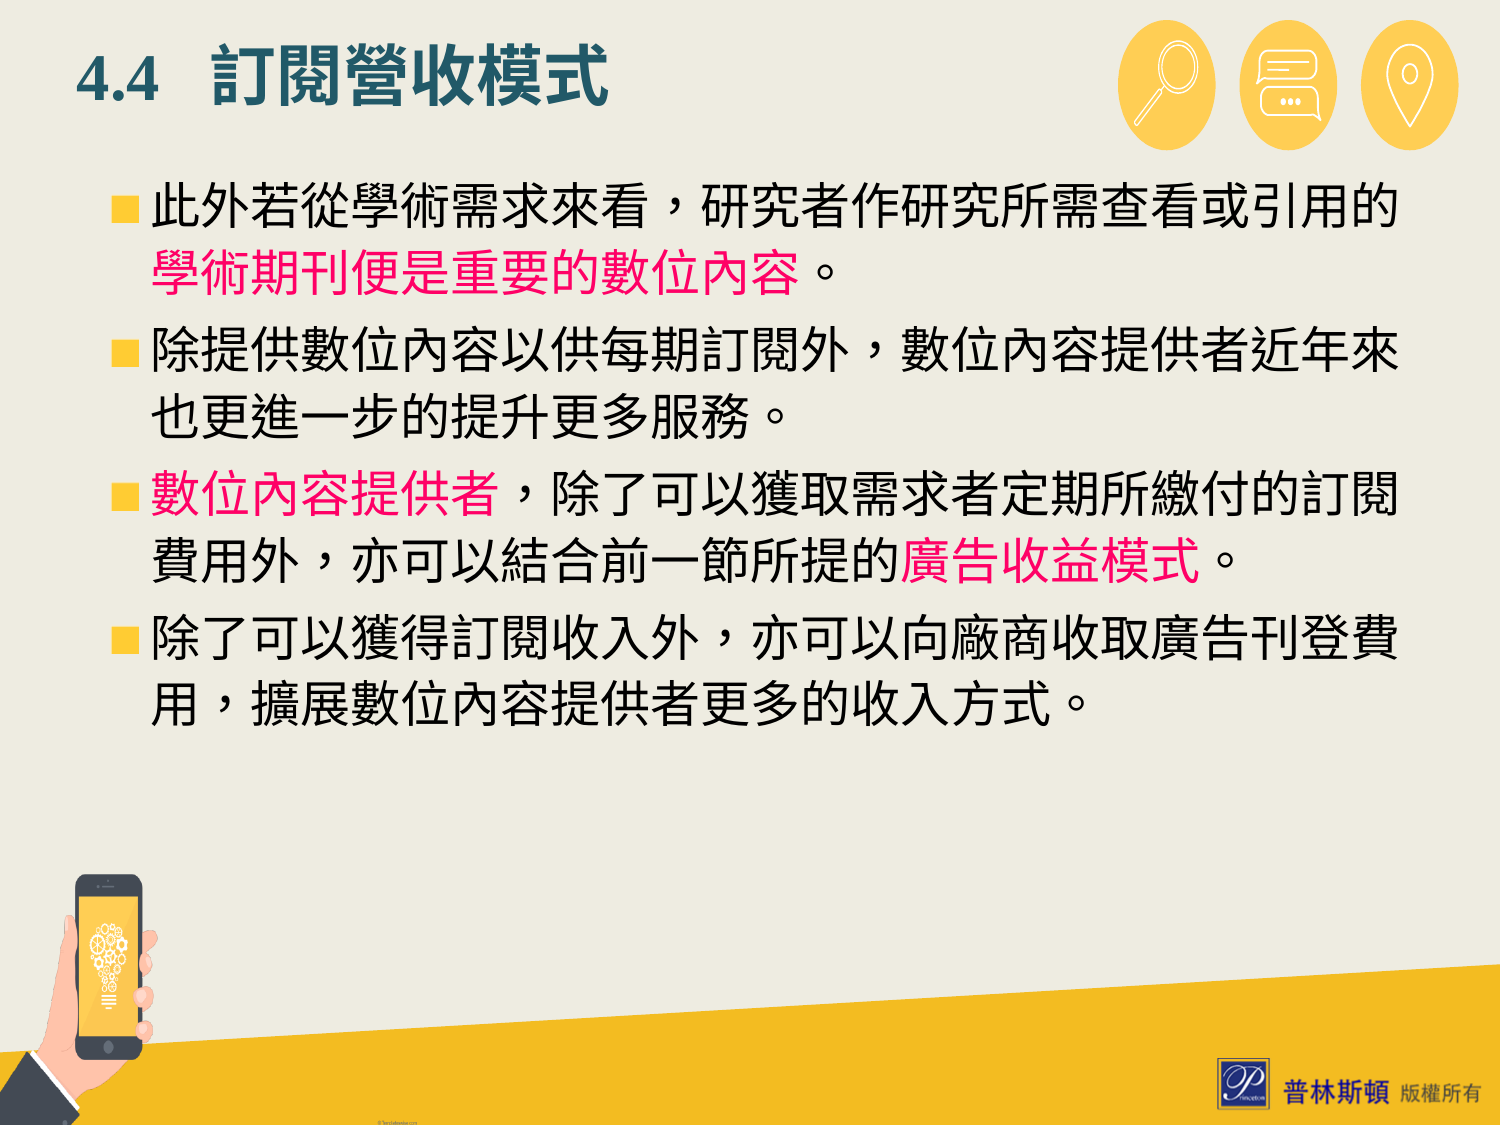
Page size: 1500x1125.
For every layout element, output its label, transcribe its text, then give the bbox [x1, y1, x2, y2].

picture [103, 474, 139, 511]
picture [103, 618, 139, 654]
list 此外若從學術需求來看，研究者作研究所需查看或引用的學術期刊便是重要的數位內容。 除提供數位內容以供每期訂閱外，數位內容提供者近年來也更進一步的提升更多服務。 數位內容提供者，除了可以獲取需求者定期所繳付的訂閱費用外，亦可以結合前一節所提的廣告收益模式。 除了可以獲得訂閱收入外，亦可以向廠商收取廣告刊登費用，擴展數位內容提供者更多的收入方式。 [76, 160, 1459, 1059]
picture [103, 331, 139, 367]
picture [1217, 1058, 1500, 1125]
picture [0, 811, 420, 1125]
picture [103, 187, 139, 223]
title 4.4 訂閱營收模式 [76, 19, 1459, 114]
